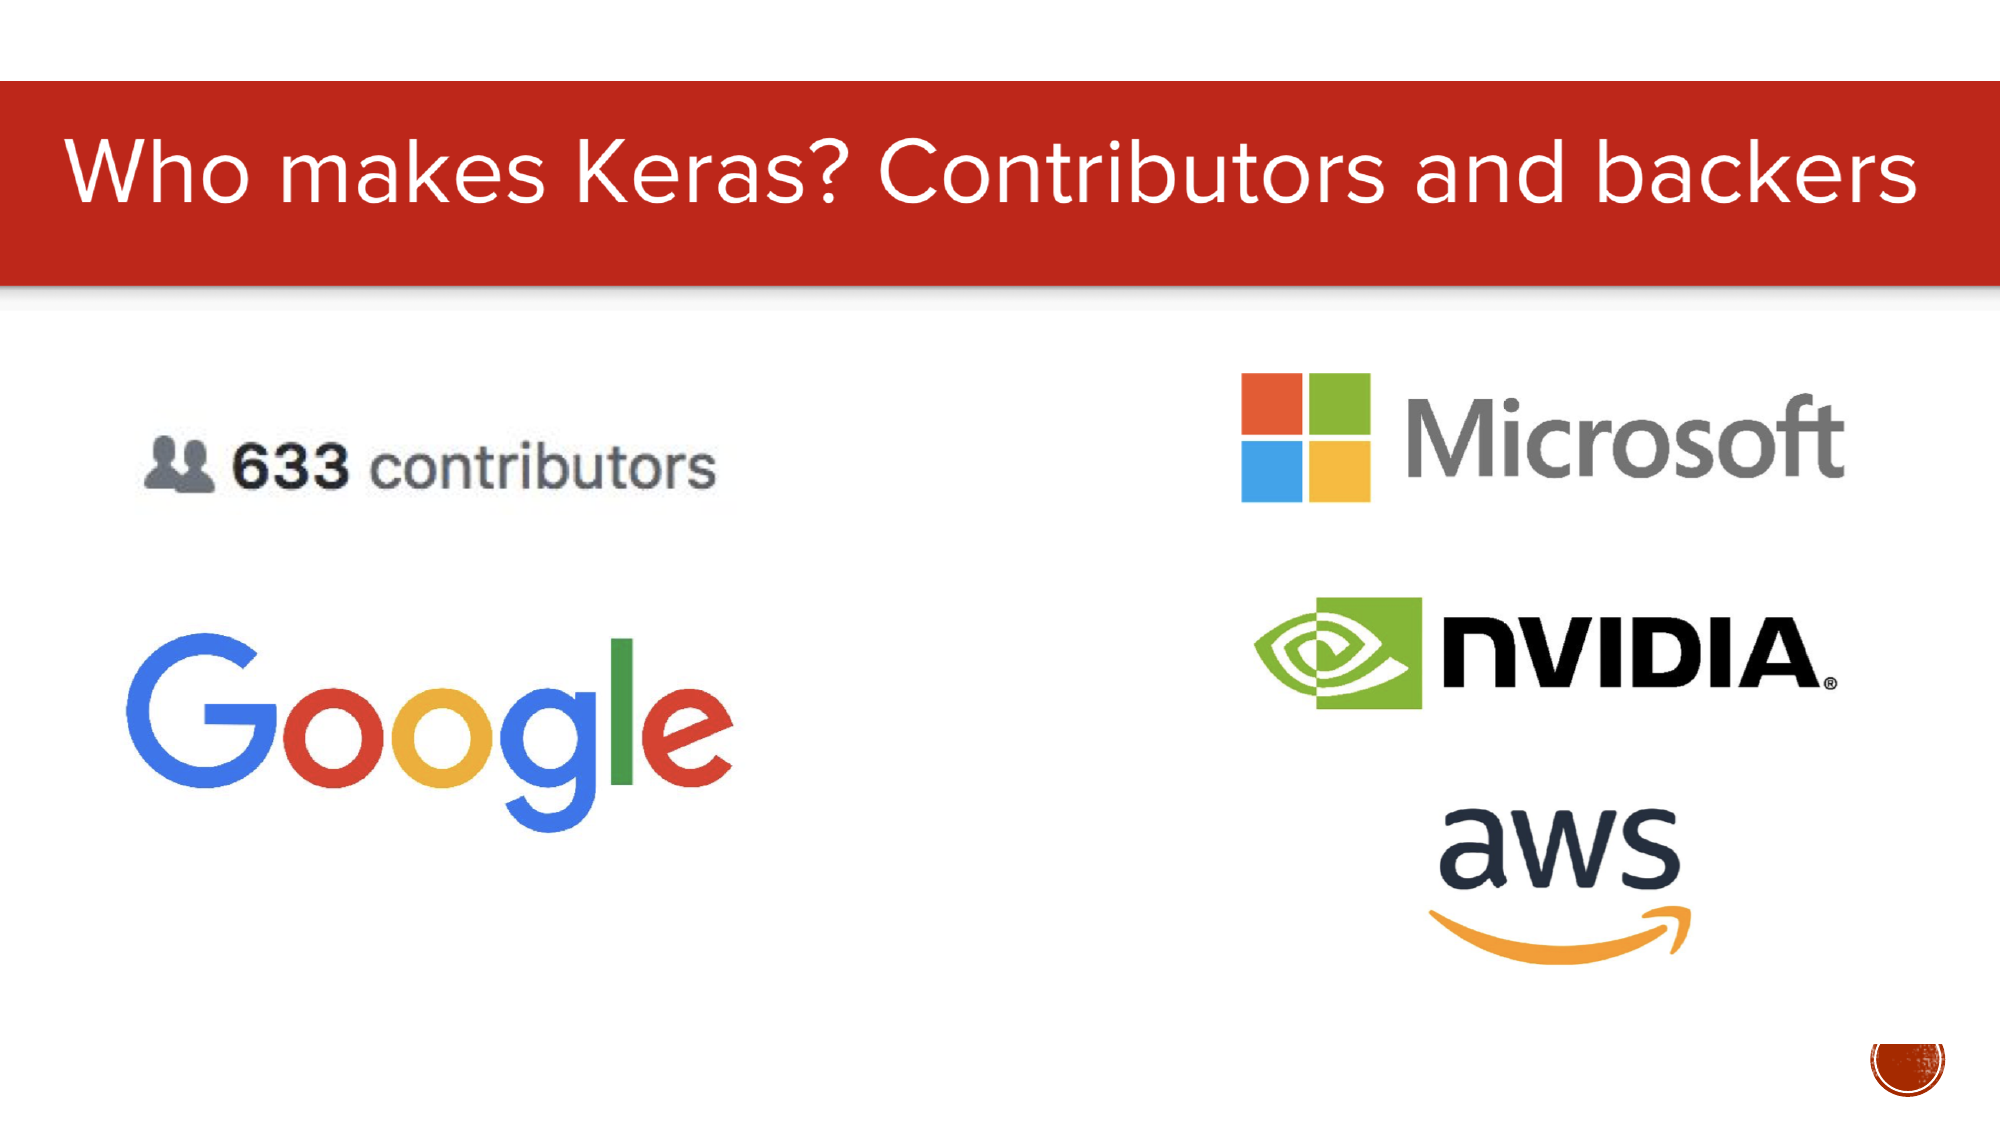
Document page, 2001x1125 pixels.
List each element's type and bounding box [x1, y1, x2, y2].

picture [0, 81, 2000, 1044]
